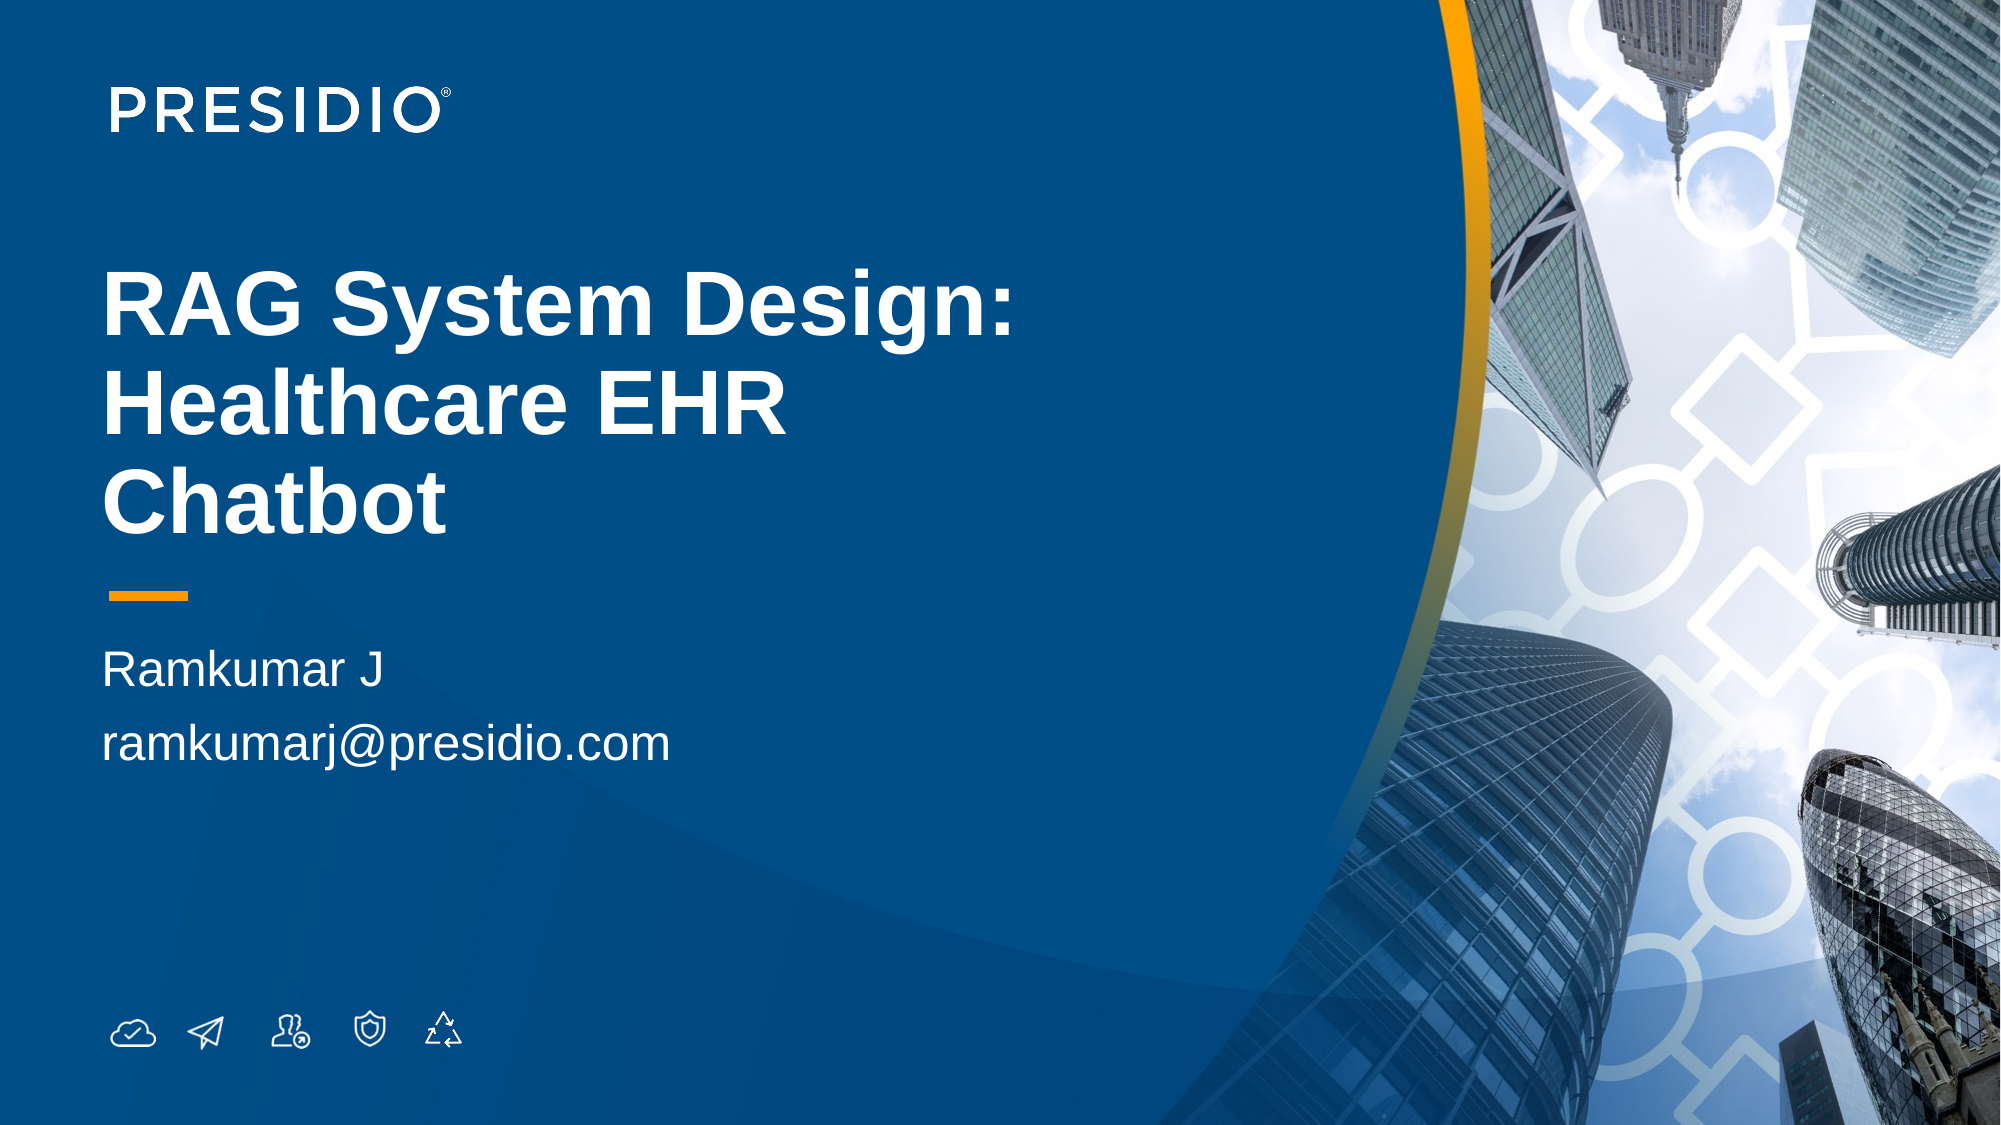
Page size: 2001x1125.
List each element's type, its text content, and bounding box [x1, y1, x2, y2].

subtitle Ramkumar J ramkumarj@presidio.com [86, 635, 1061, 826]
picture [0, 0, 2001, 1125]
title RAG System Design: Healthcare EHR Chatbot [86, 235, 1151, 561]
